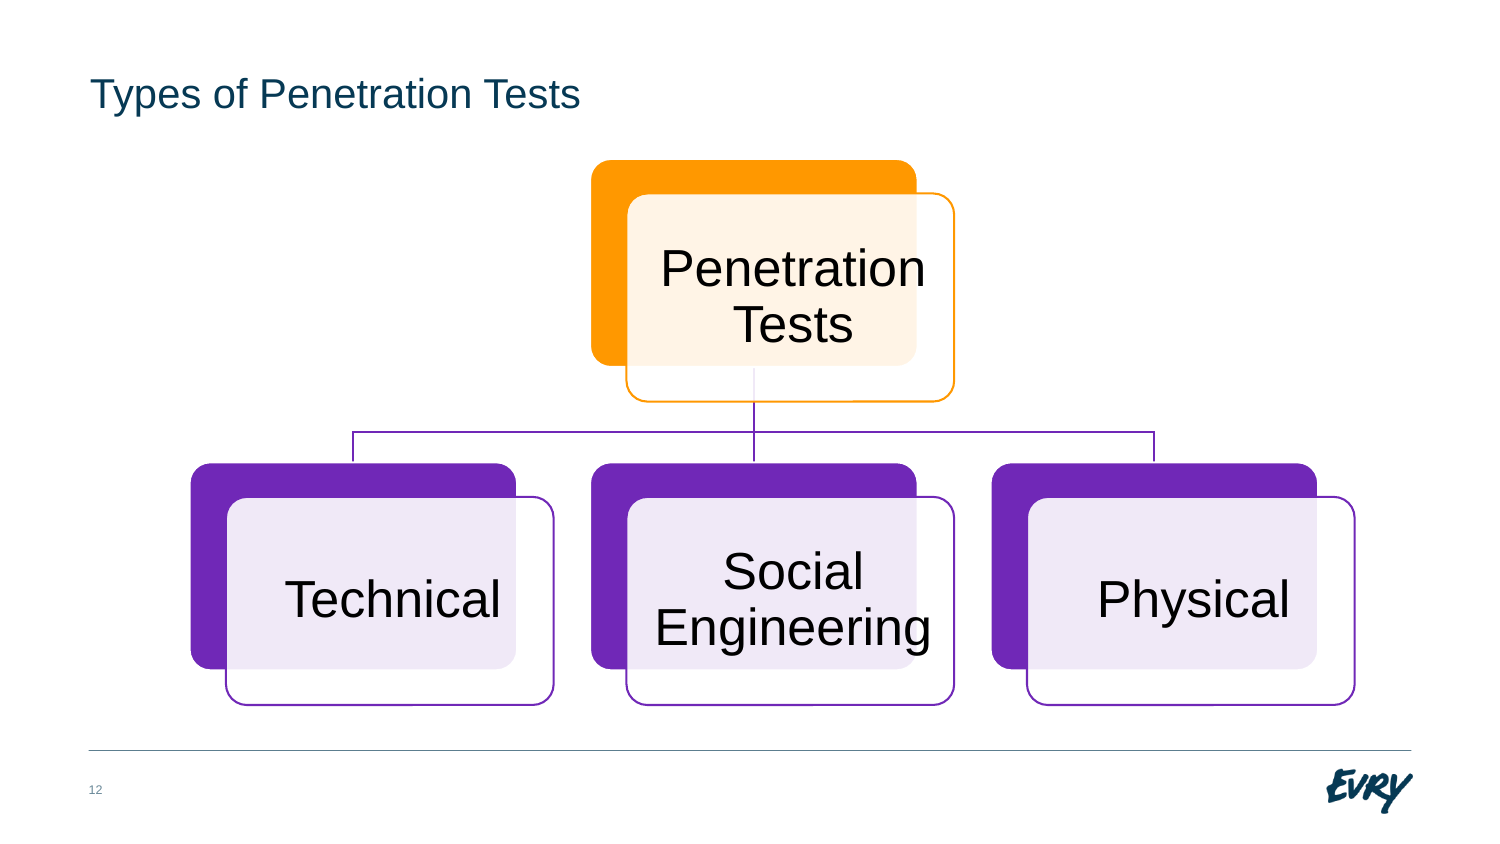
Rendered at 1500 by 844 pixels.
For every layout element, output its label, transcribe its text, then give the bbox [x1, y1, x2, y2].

picture [1388, 779, 1413, 814]
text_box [189, 116, 1355, 748]
title Types of Penetration Tests [89, 61, 722, 227]
picture [1326, 768, 1413, 814]
picture [1376, 779, 1383, 785]
slide_number 12 [88, 781, 119, 797]
